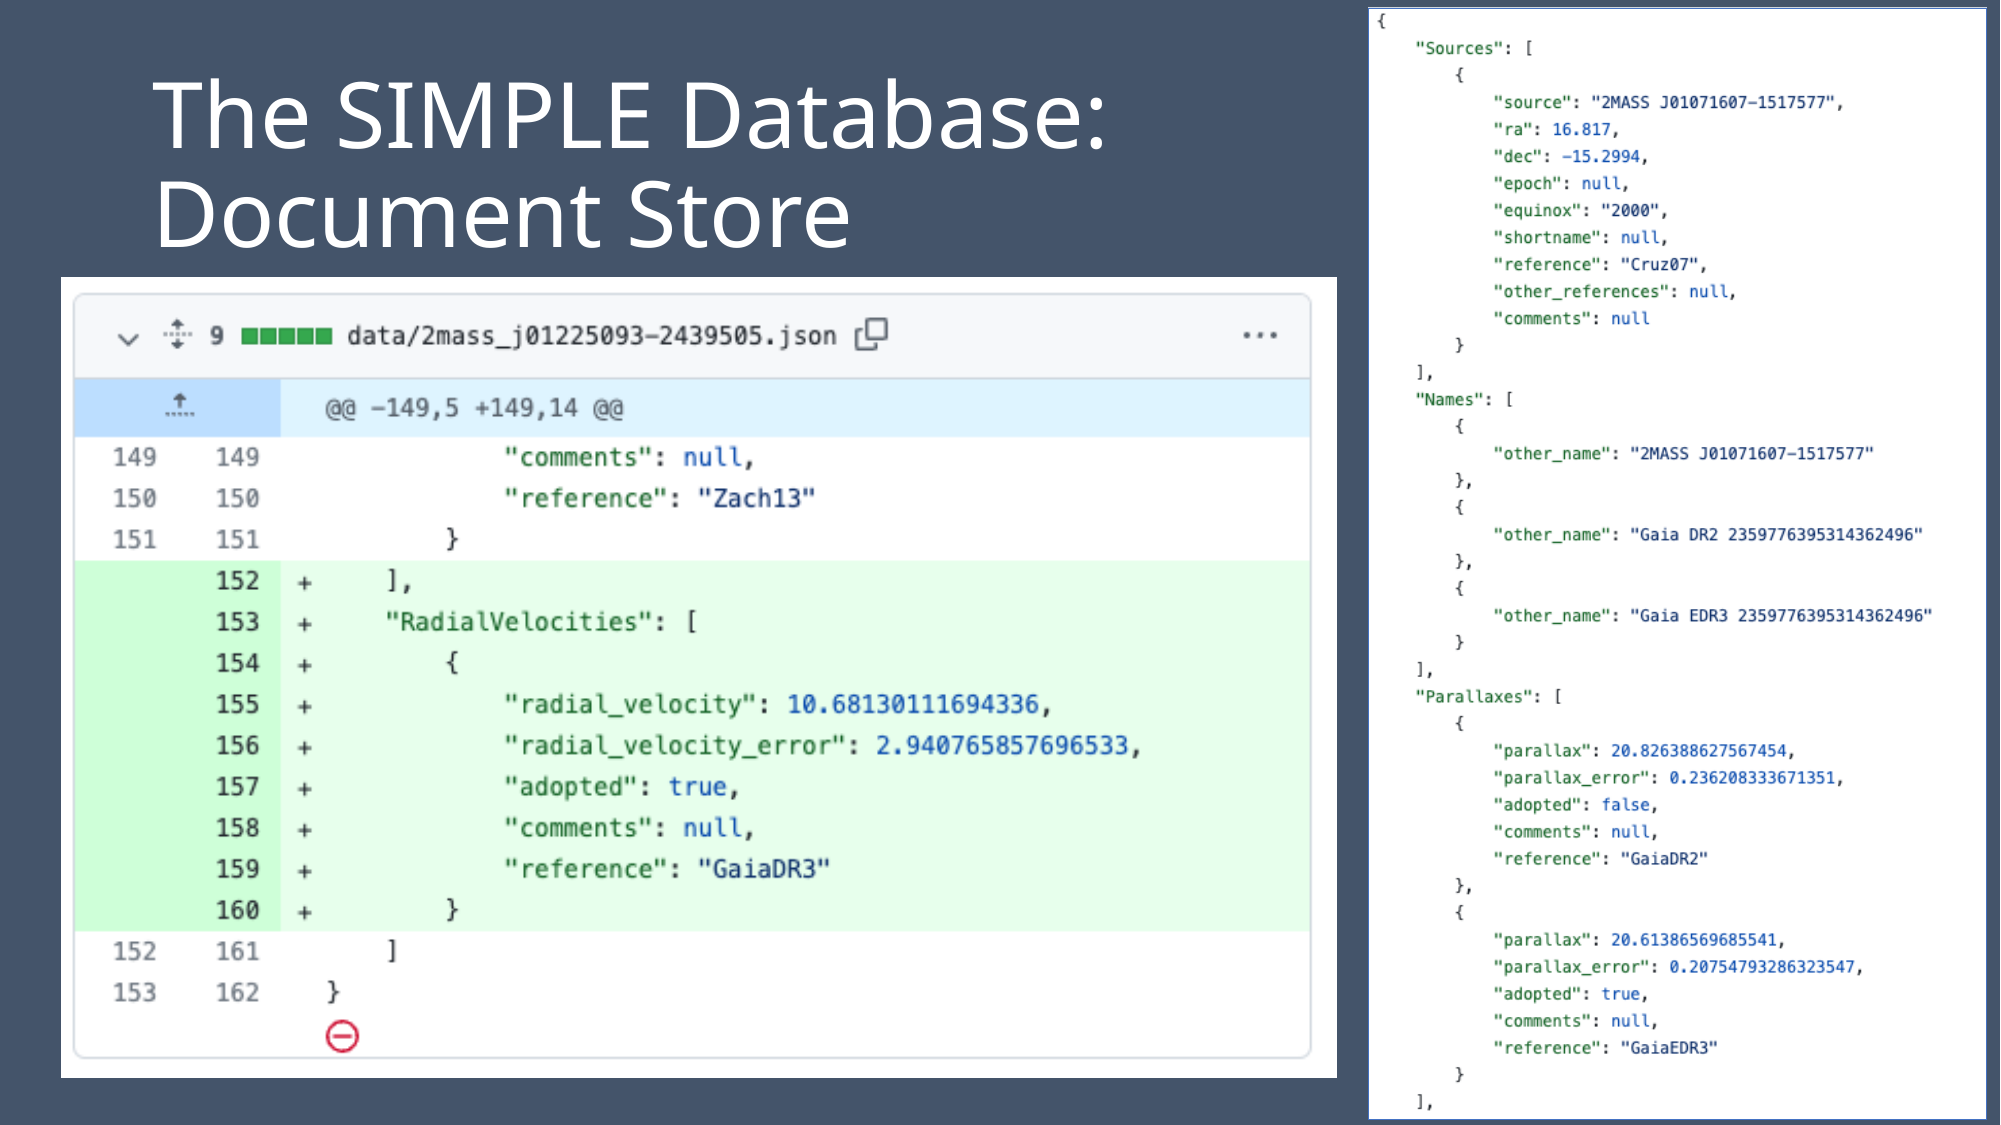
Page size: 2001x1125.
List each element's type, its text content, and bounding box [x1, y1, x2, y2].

picture [1368, 7, 1987, 1120]
title The SIMPLE Database: Document Store [137, 59, 1197, 277]
picture [61, 277, 1337, 1078]
